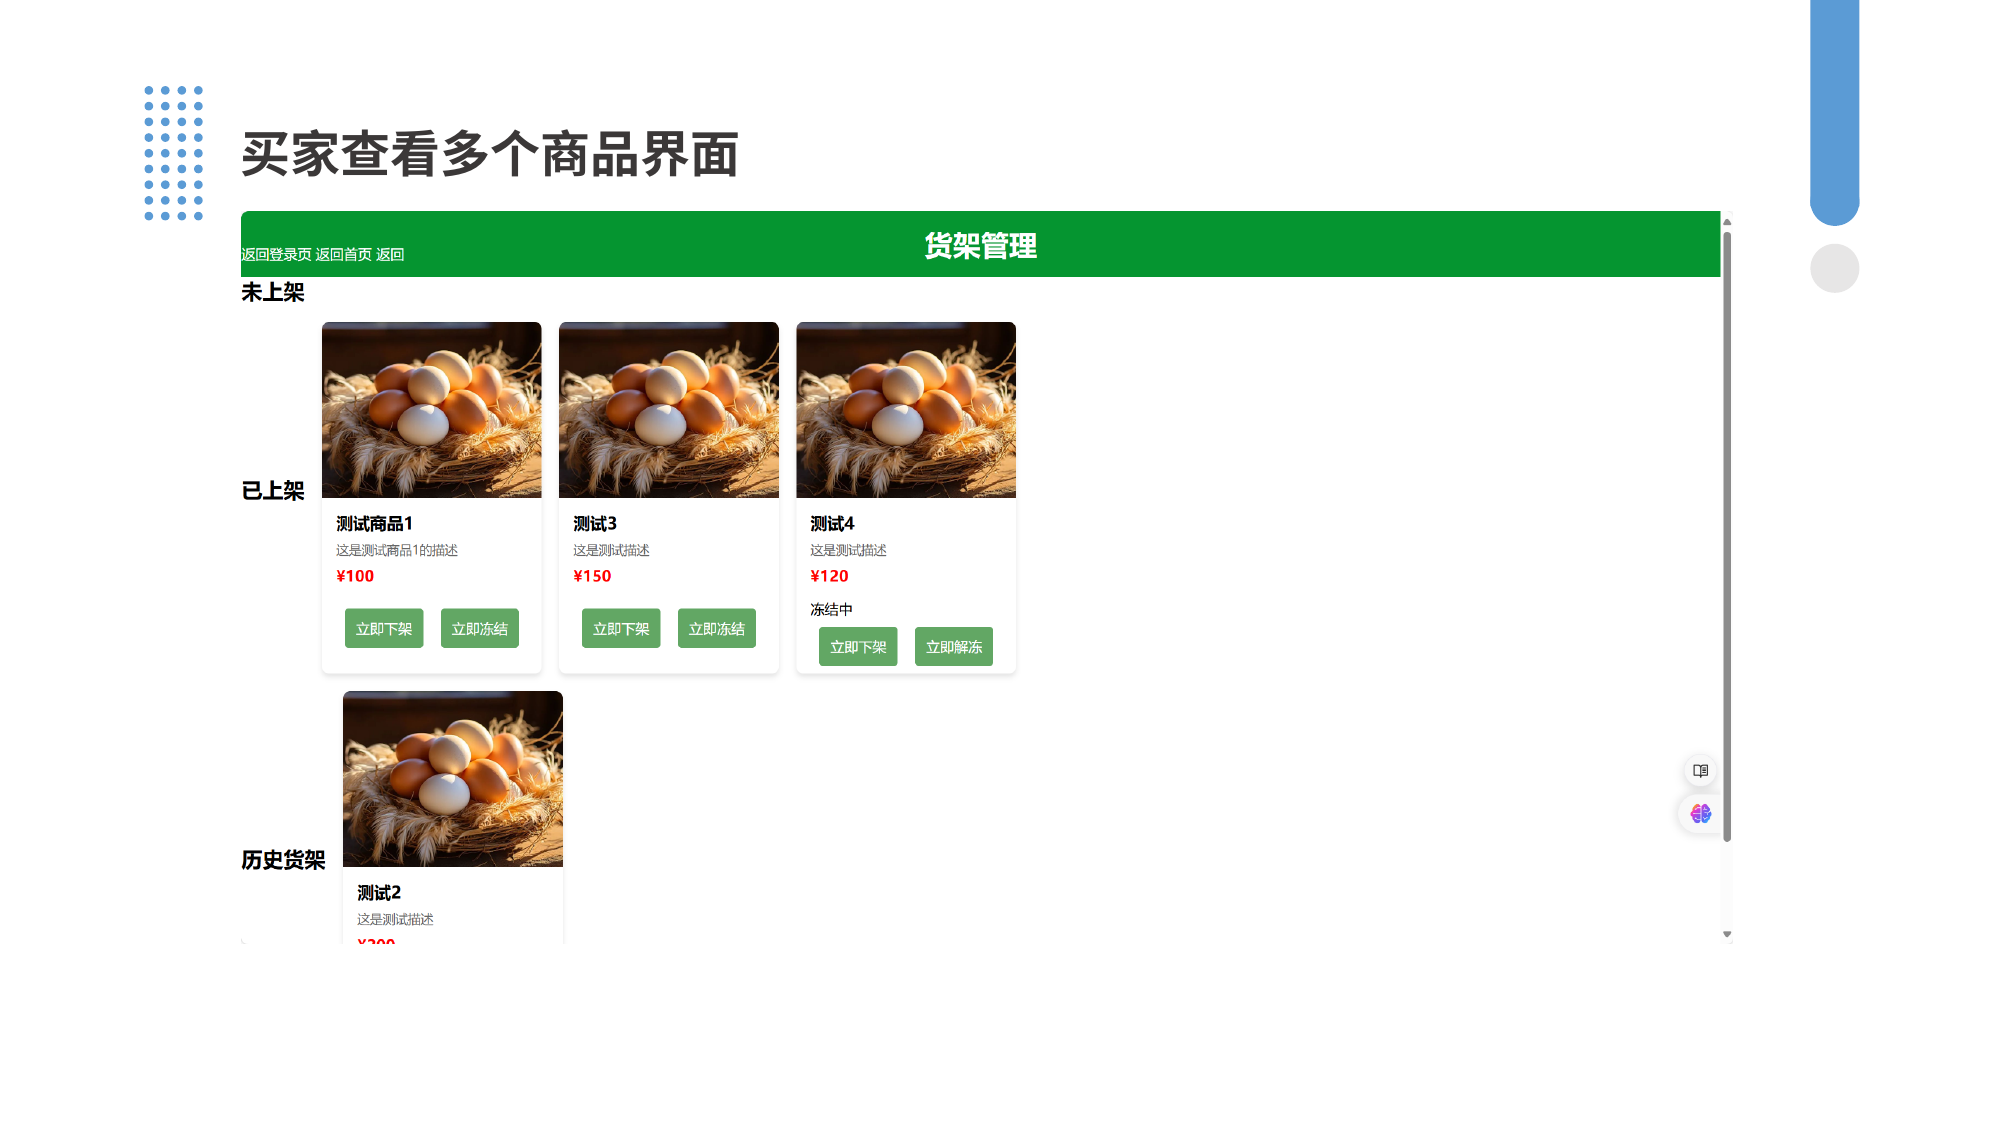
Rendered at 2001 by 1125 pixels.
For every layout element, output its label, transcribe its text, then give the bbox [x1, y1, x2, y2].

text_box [1810, 0, 1860, 293]
picture [241, 211, 1733, 944]
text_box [106, 124, 241, 183]
text_box 买家查看多个商品界面 [225, 115, 883, 191]
